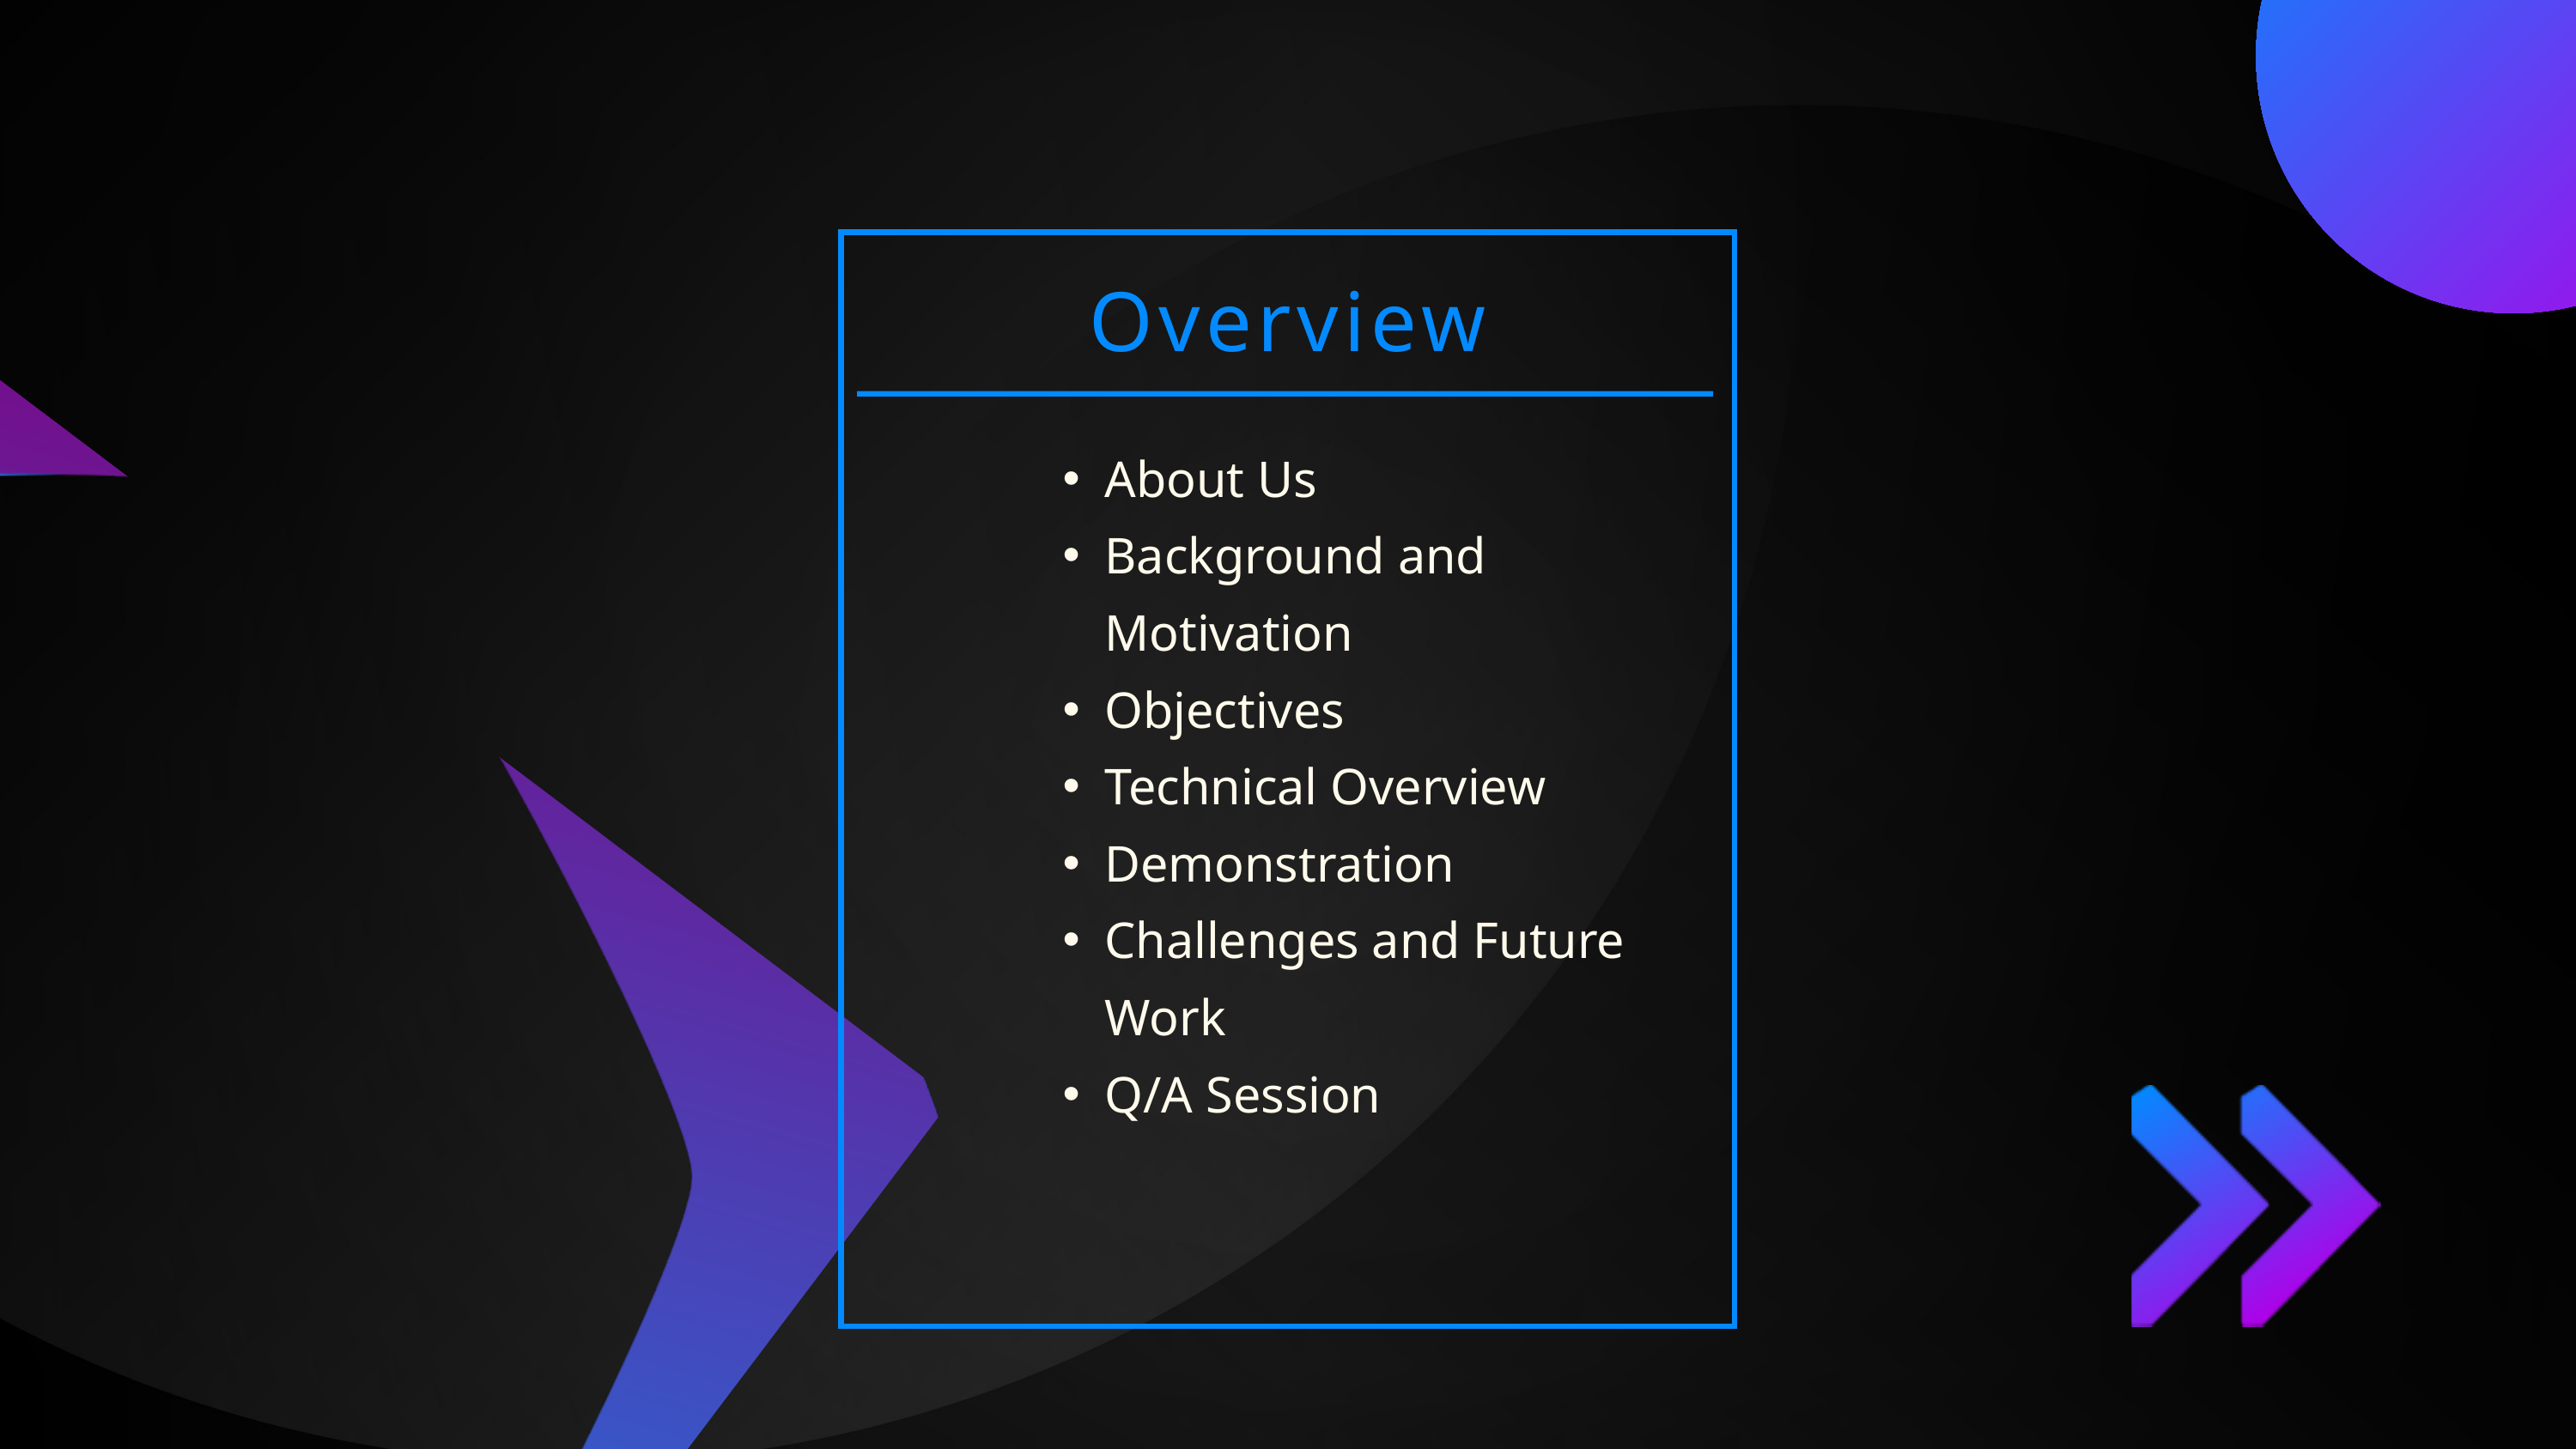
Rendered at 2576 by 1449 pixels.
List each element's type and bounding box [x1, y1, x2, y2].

text_box [0, 0, 2576, 1449]
text_box [2256, 0, 2576, 314]
text_box [0, 379, 836, 1449]
text_box [2131, 1085, 2381, 1327]
text_box [841, 232, 1735, 1327]
